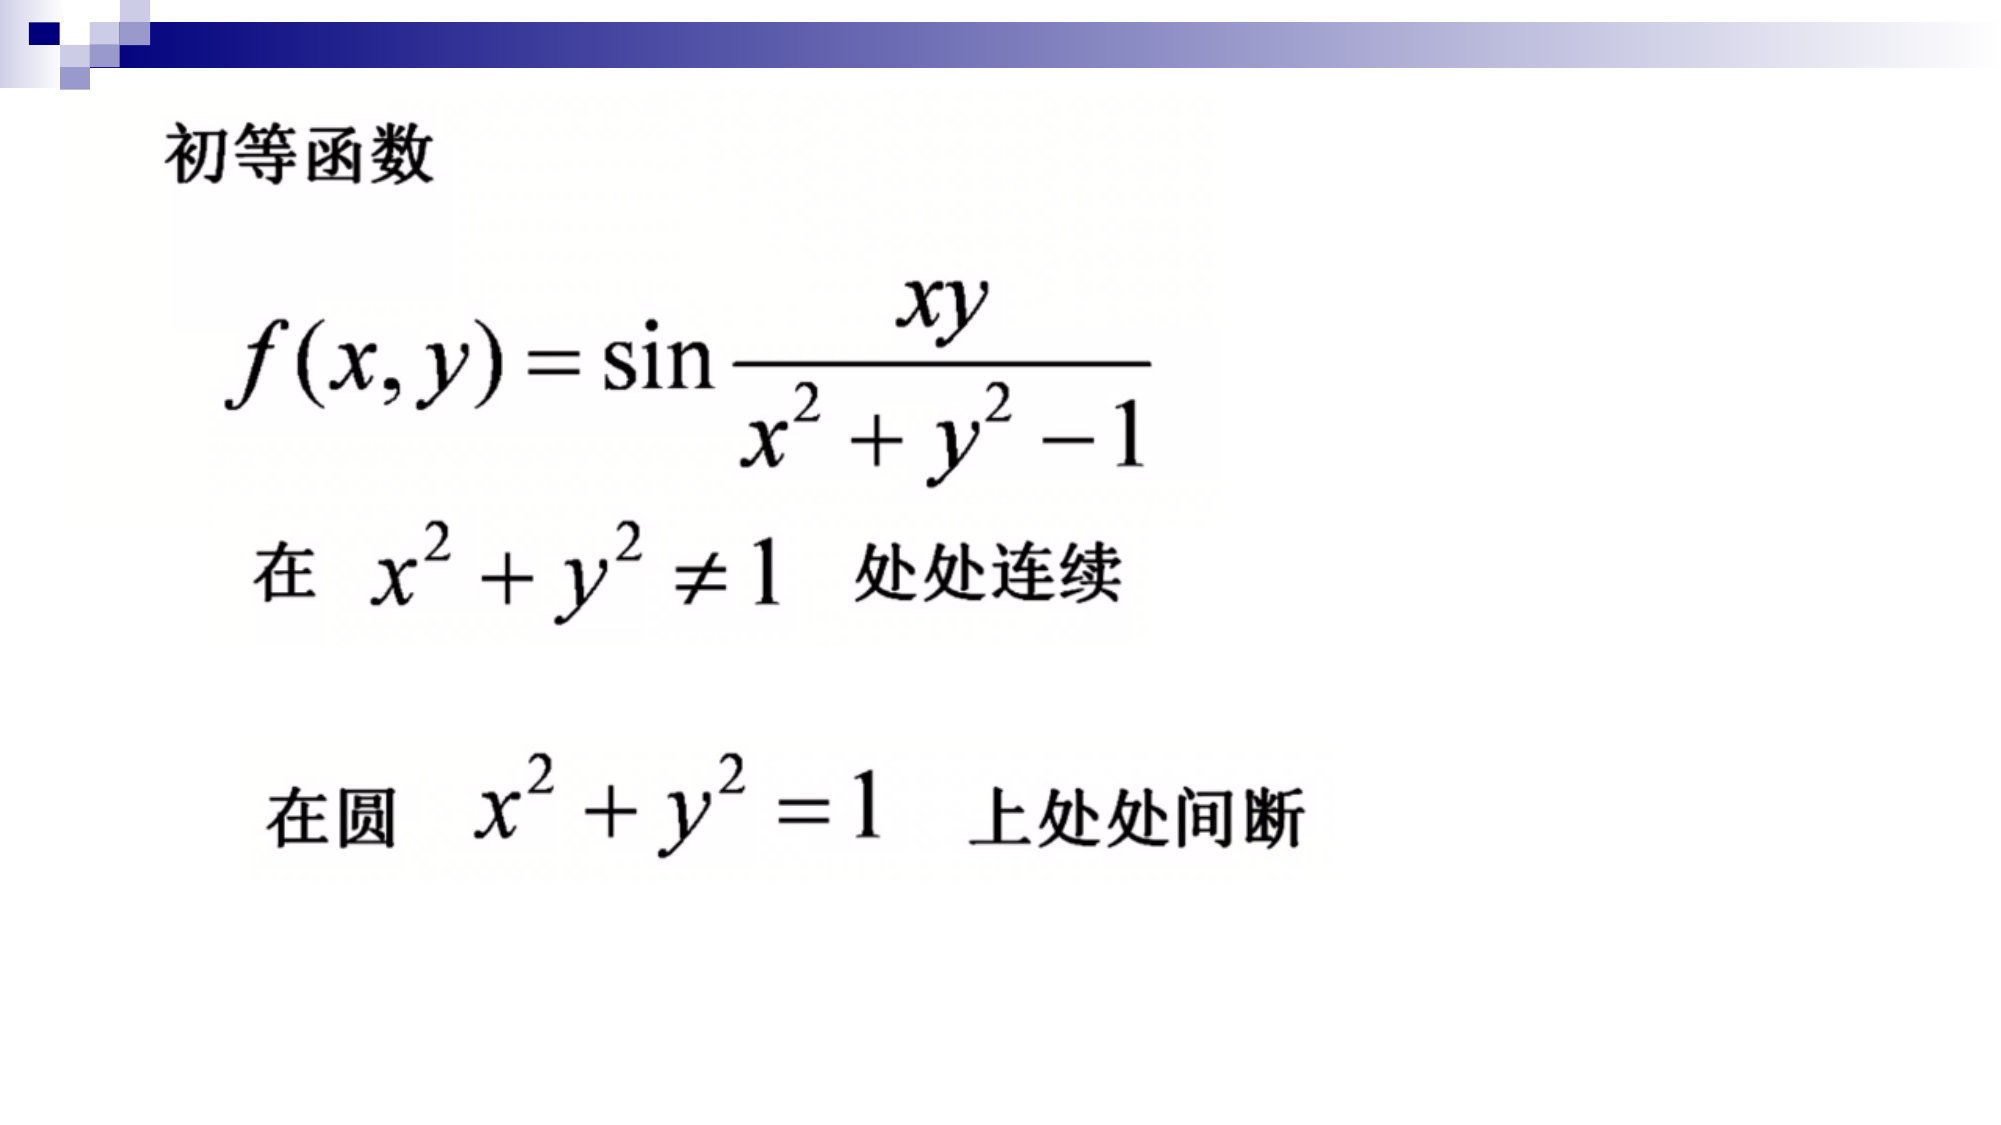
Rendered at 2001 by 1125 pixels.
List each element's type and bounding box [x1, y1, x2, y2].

picture [238, 738, 1334, 882]
picture [65, 90, 1221, 646]
